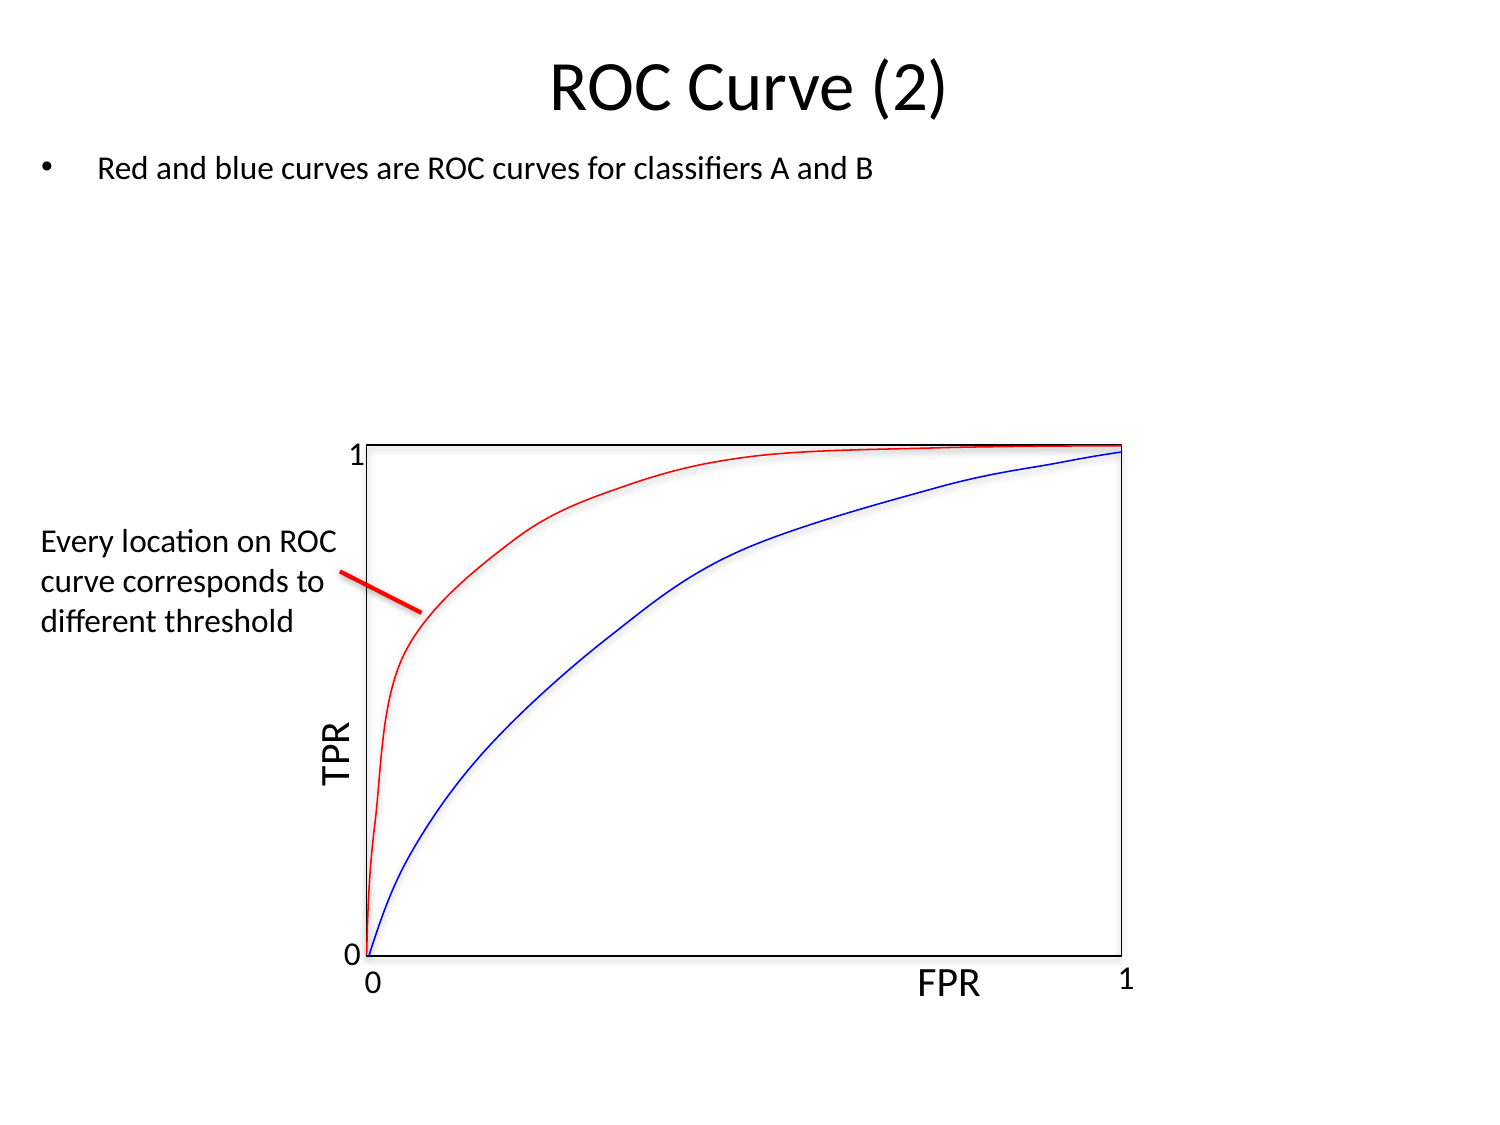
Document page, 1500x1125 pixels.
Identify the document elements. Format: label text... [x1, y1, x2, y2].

text_box [366, 444, 1051, 611]
text_box FPR [902, 947, 996, 1013]
list Red and blue curves are ROC curves for classifiers A and B [25, 138, 1425, 324]
text_box [366, 621, 419, 851]
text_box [339, 571, 422, 614]
text_box [386, 458, 1122, 957]
text_box 0 [349, 953, 397, 1008]
text_box [376, 451, 1121, 952]
text_box 1 [1102, 949, 1150, 1004]
text_box TPR [300, 706, 365, 801]
title ROC Curve (2) [75, 1, 1425, 138]
text_box 1 [333, 424, 380, 480]
text_box [366, 444, 1121, 924]
text_box 0 [329, 924, 376, 980]
